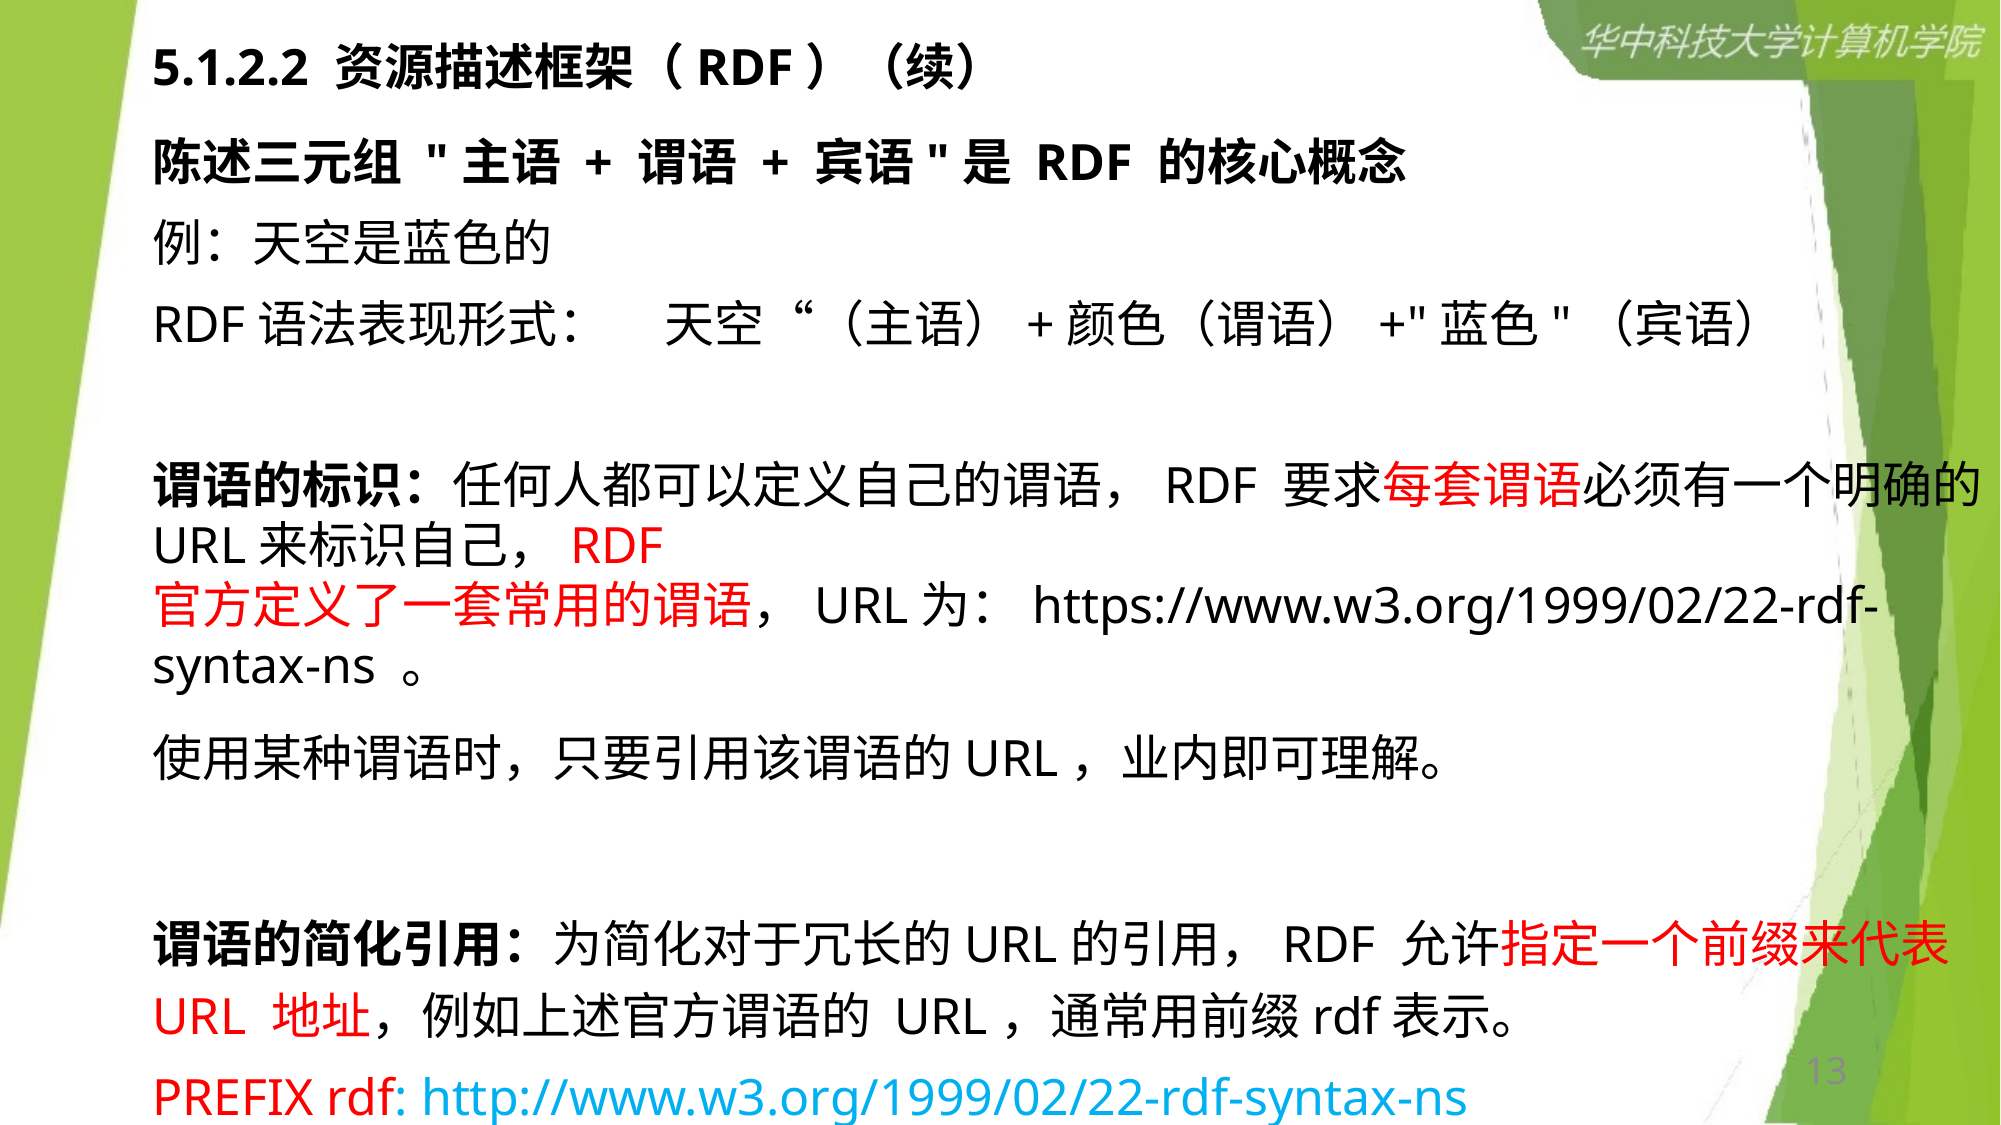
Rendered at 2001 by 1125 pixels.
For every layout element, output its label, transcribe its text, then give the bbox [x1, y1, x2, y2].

picture [1350, 1103, 1361, 1111]
title 5.1.2.2 资源描述框架（RDF）（续） [137, 16, 1863, 122]
picture [0, 0, 2001, 1125]
picture [1188, 1103, 1201, 1111]
picture [787, 1103, 801, 1111]
picture [497, 1103, 511, 1111]
picture [838, 1103, 852, 1111]
picture [497, 1103, 852, 1125]
slide_number 13 [1412, 1042, 1863, 1103]
picture [855, 1103, 1278, 1125]
list 陈述三元组 "主语 + 谓语 + 宾语"是 RDF 的核心概念 例：天空是蓝色的 RDF语法表现形式： 天空“（主语）+颜色（谓语）+"蓝色"（宾语） 谓语的标识：任何人都可以定义自己的谓语，RDF 要求每套谓语必须有一个明确的URL来标识自己，RDF 官方定义了一套常用的谓语，URL为：https://www.w3.org/1999/02/22-rdf-syntax-ns 。 使用某种谓语时，只要引用该谓语的URL，业内即可理解。 谓语的简化引用：为简化对于冗长的URL的引用，RDF 允许指定一个前缀来代表 URL 地址，例如上述官方谓语的 URL，通常用前缀rdf表示。 PREFIX rdf: http://www.w3.org/1999/02/22-rdf-syntax-ns [137, 122, 2000, 1103]
picture [1020, 1103, 1033, 1111]
